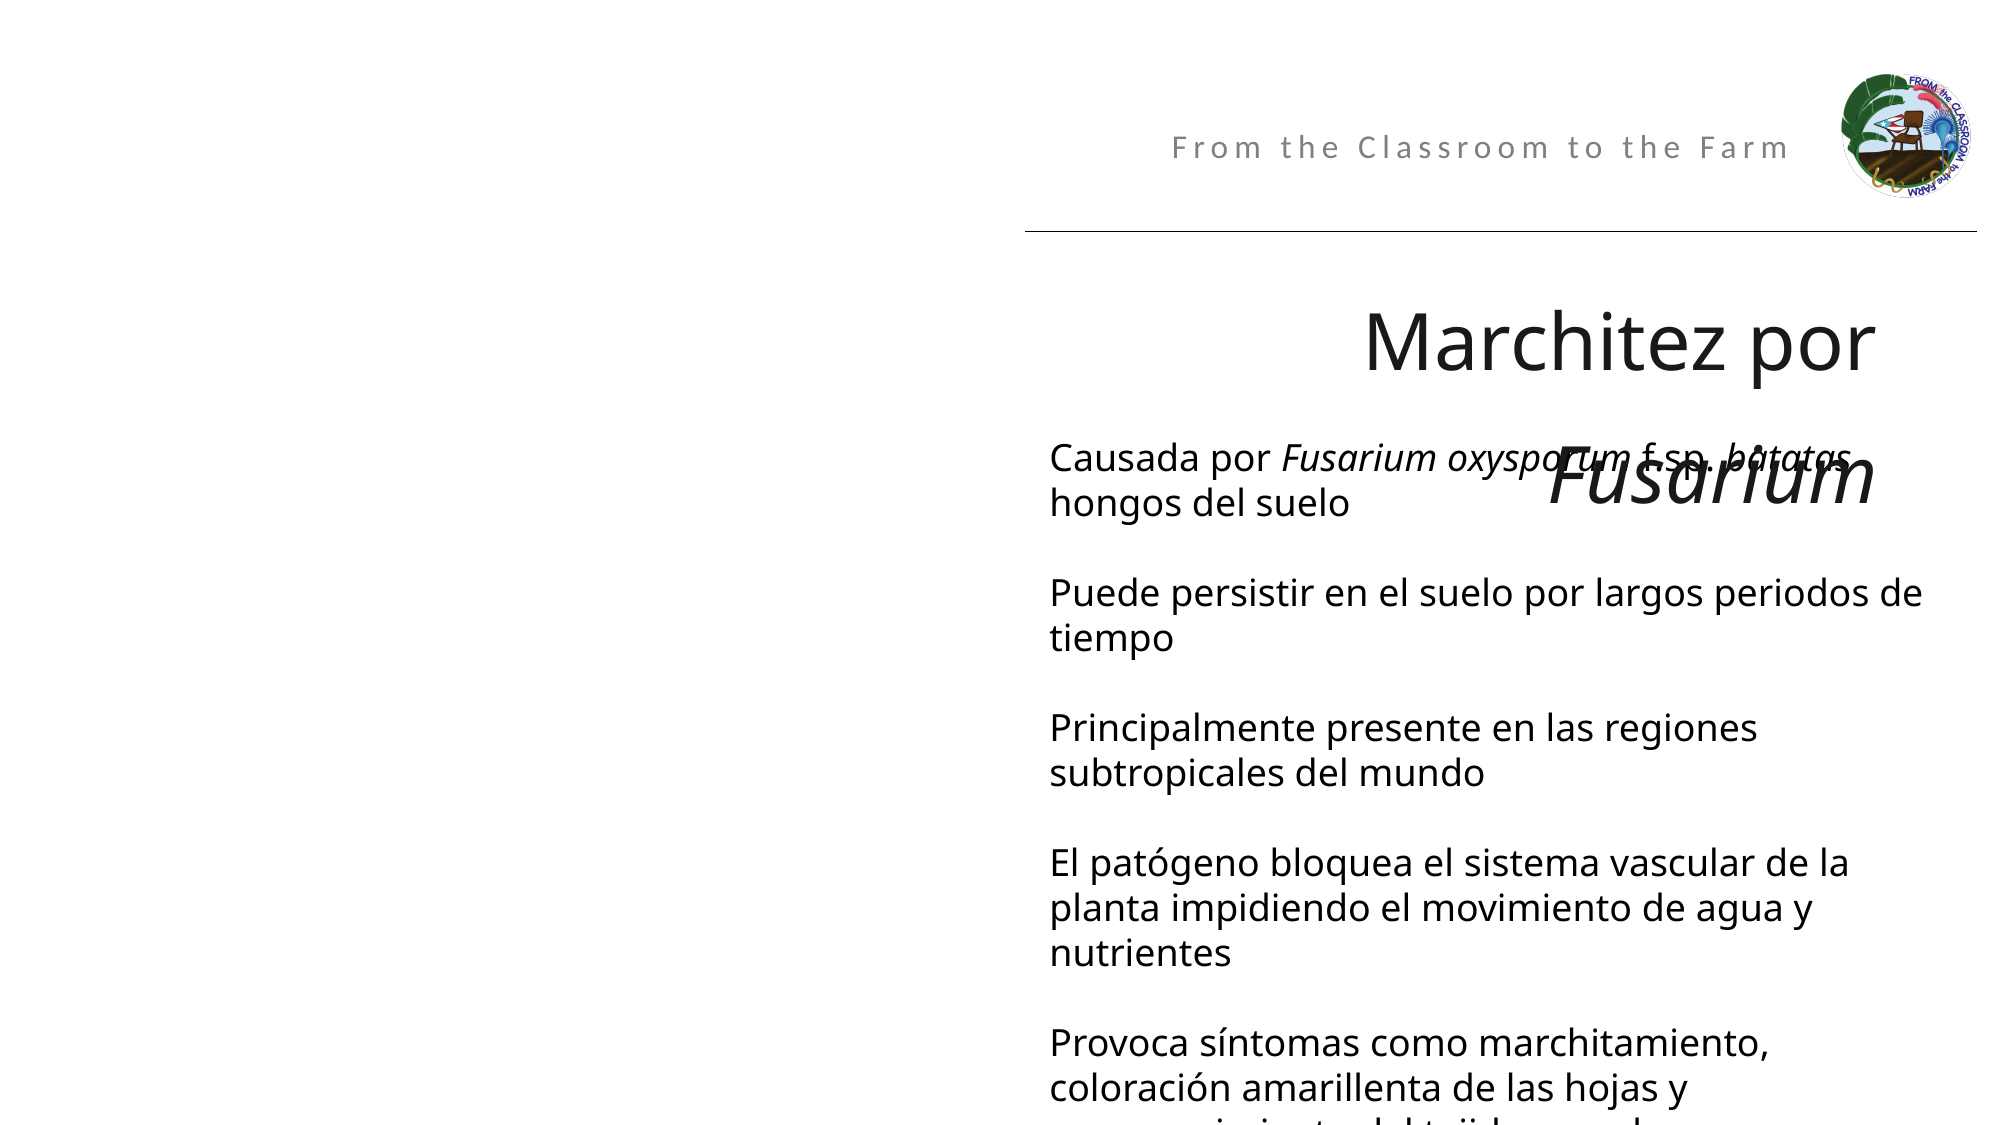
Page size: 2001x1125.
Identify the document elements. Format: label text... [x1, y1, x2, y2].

text_box Causada por Fusarium oxysporum f.sp. batatas hongos del suelo Puede persistir en el suelo por largos periodos de tiempo Principalmente presente en las regiones subtropicales del mundo El patógeno bloquea el sistema vascular de la planta impidiendo el movimiento de agua y nutrientes Provoca síntomas como marchitamiento, coloración amarillenta de las hojas y ennegrecimiento del tejido vascular [1034, 426, 1953, 1125]
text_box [1024, 58, 2000, 383]
